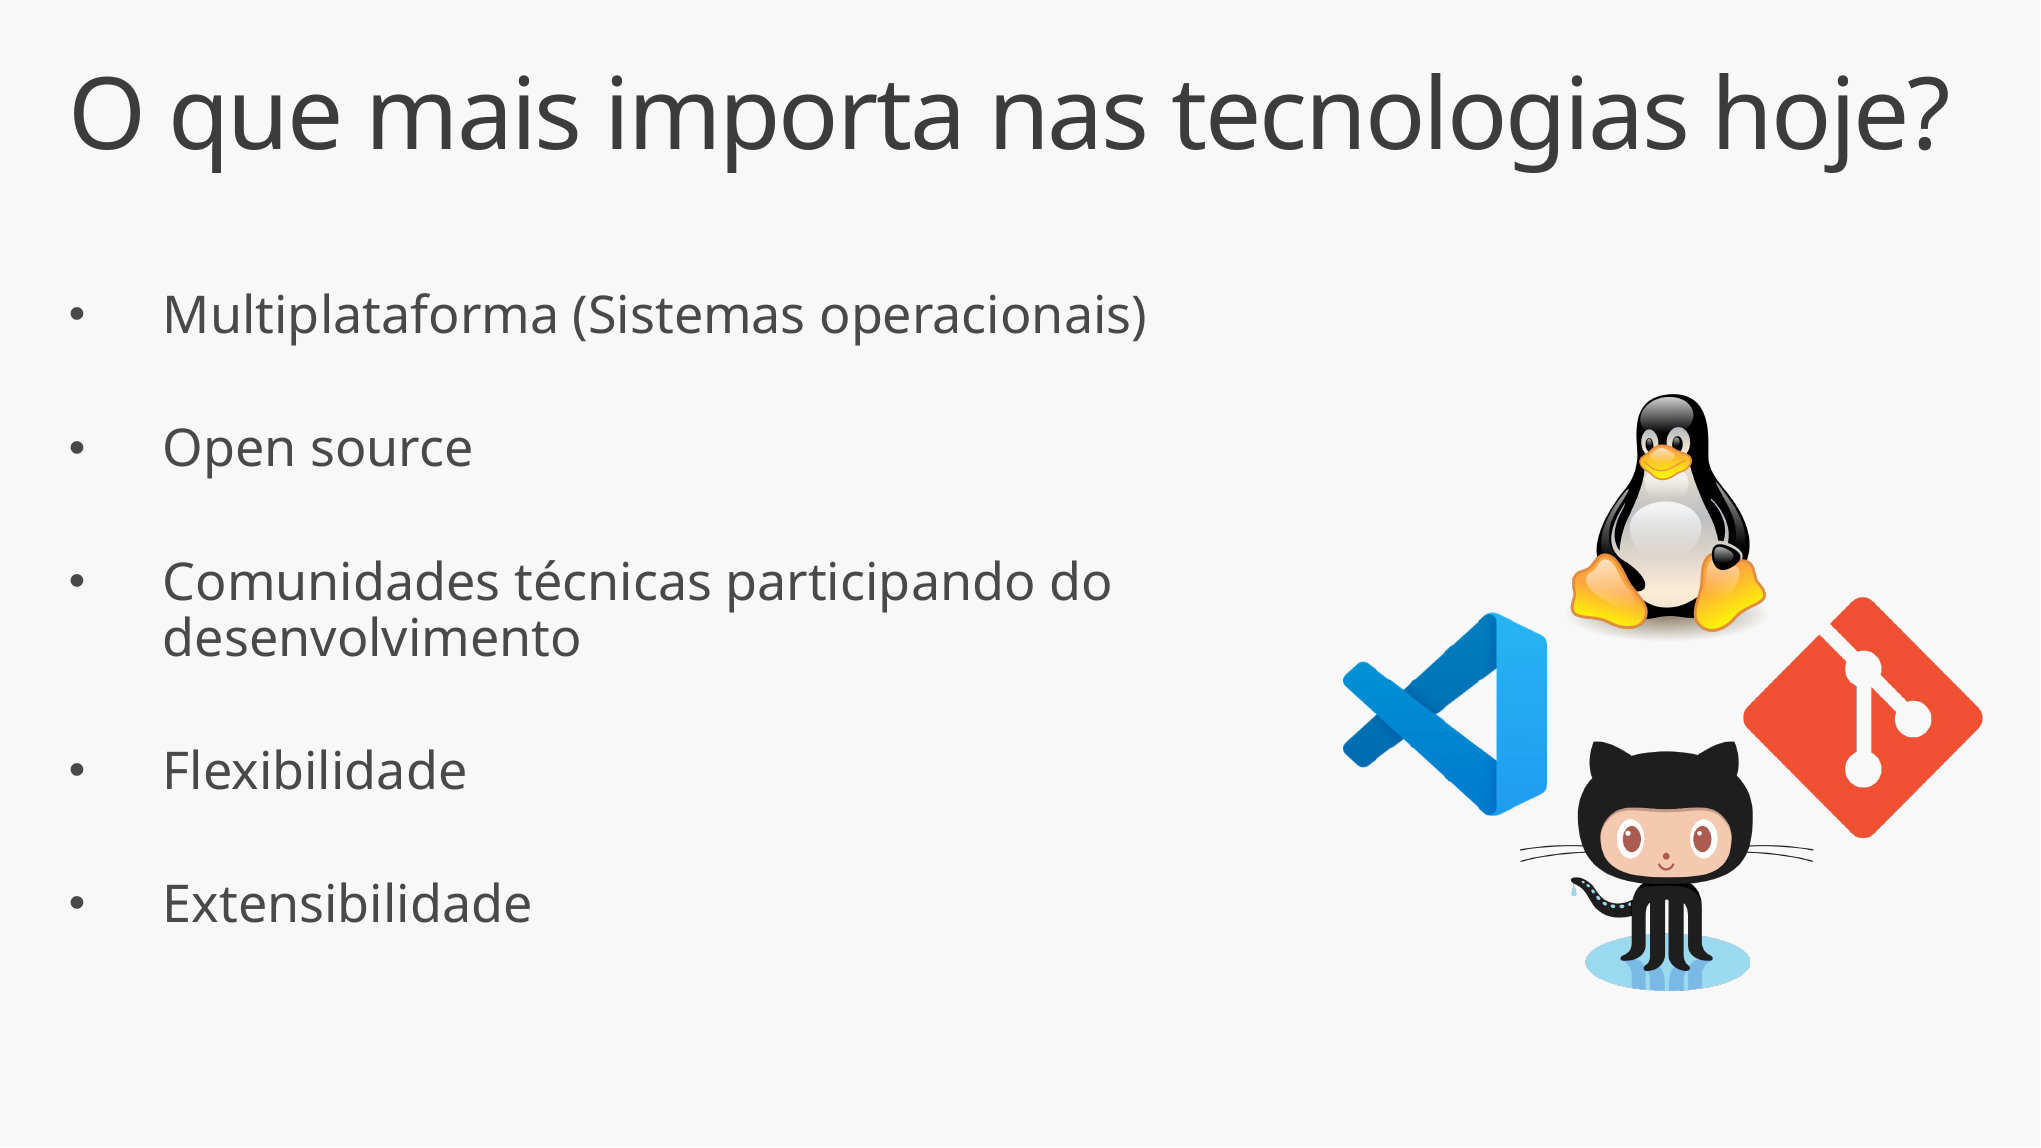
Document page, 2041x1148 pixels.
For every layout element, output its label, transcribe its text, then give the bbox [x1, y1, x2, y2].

picture [1343, 383, 2012, 996]
title O que mais importa nas tecnologias hoje? [45, 48, 1996, 199]
list Multiplataforma (Sistemas operacionais) Open source Comunidades técnicas participando do desenvolvimento Flexibilidade Extensibilidade [45, 273, 1208, 973]
